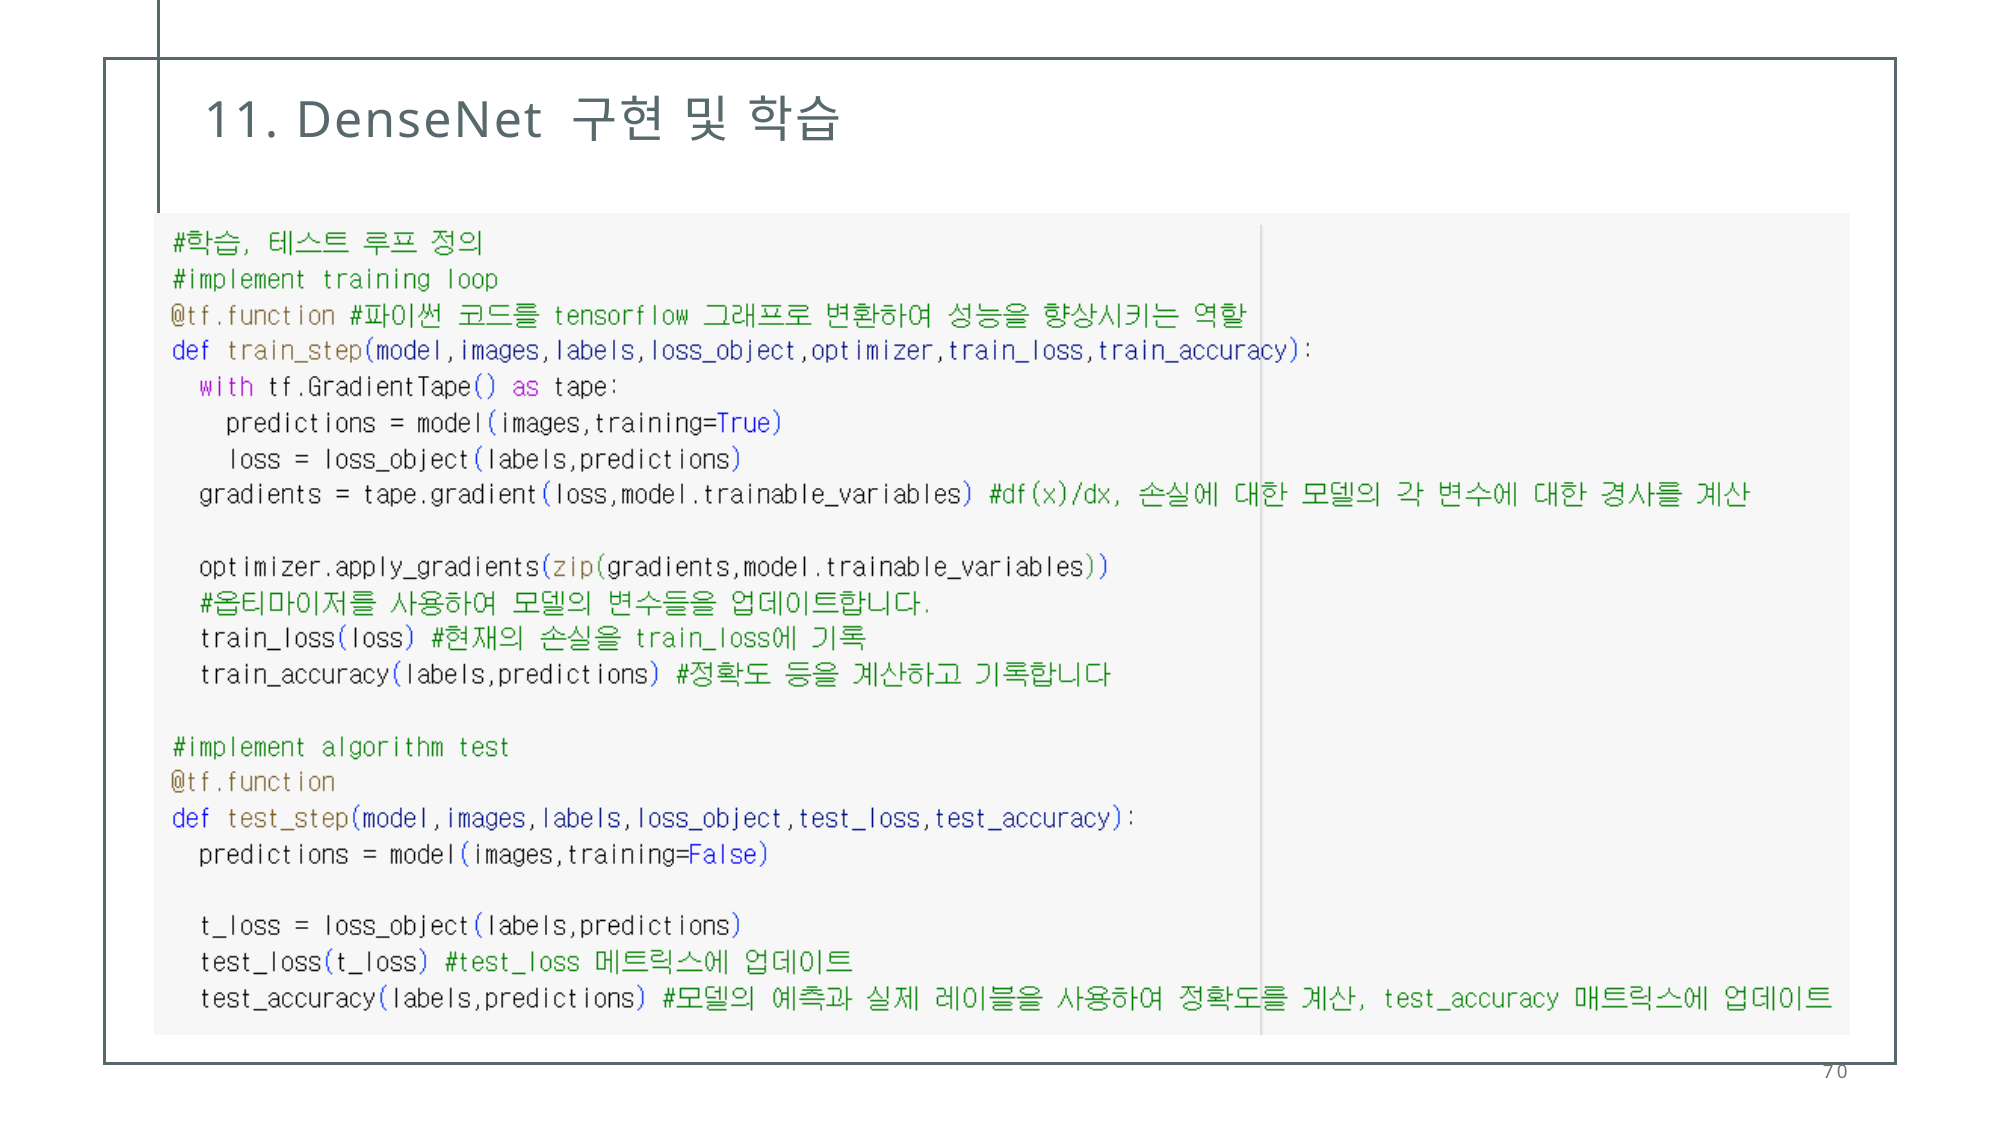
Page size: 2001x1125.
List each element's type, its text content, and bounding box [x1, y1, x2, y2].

title 11. DenseNet 구현 및 학습 [189, 63, 1198, 178]
slide_number 70 [1412, 1042, 1863, 1103]
picture [154, 213, 1850, 1035]
text_box [104, 57, 1896, 1065]
